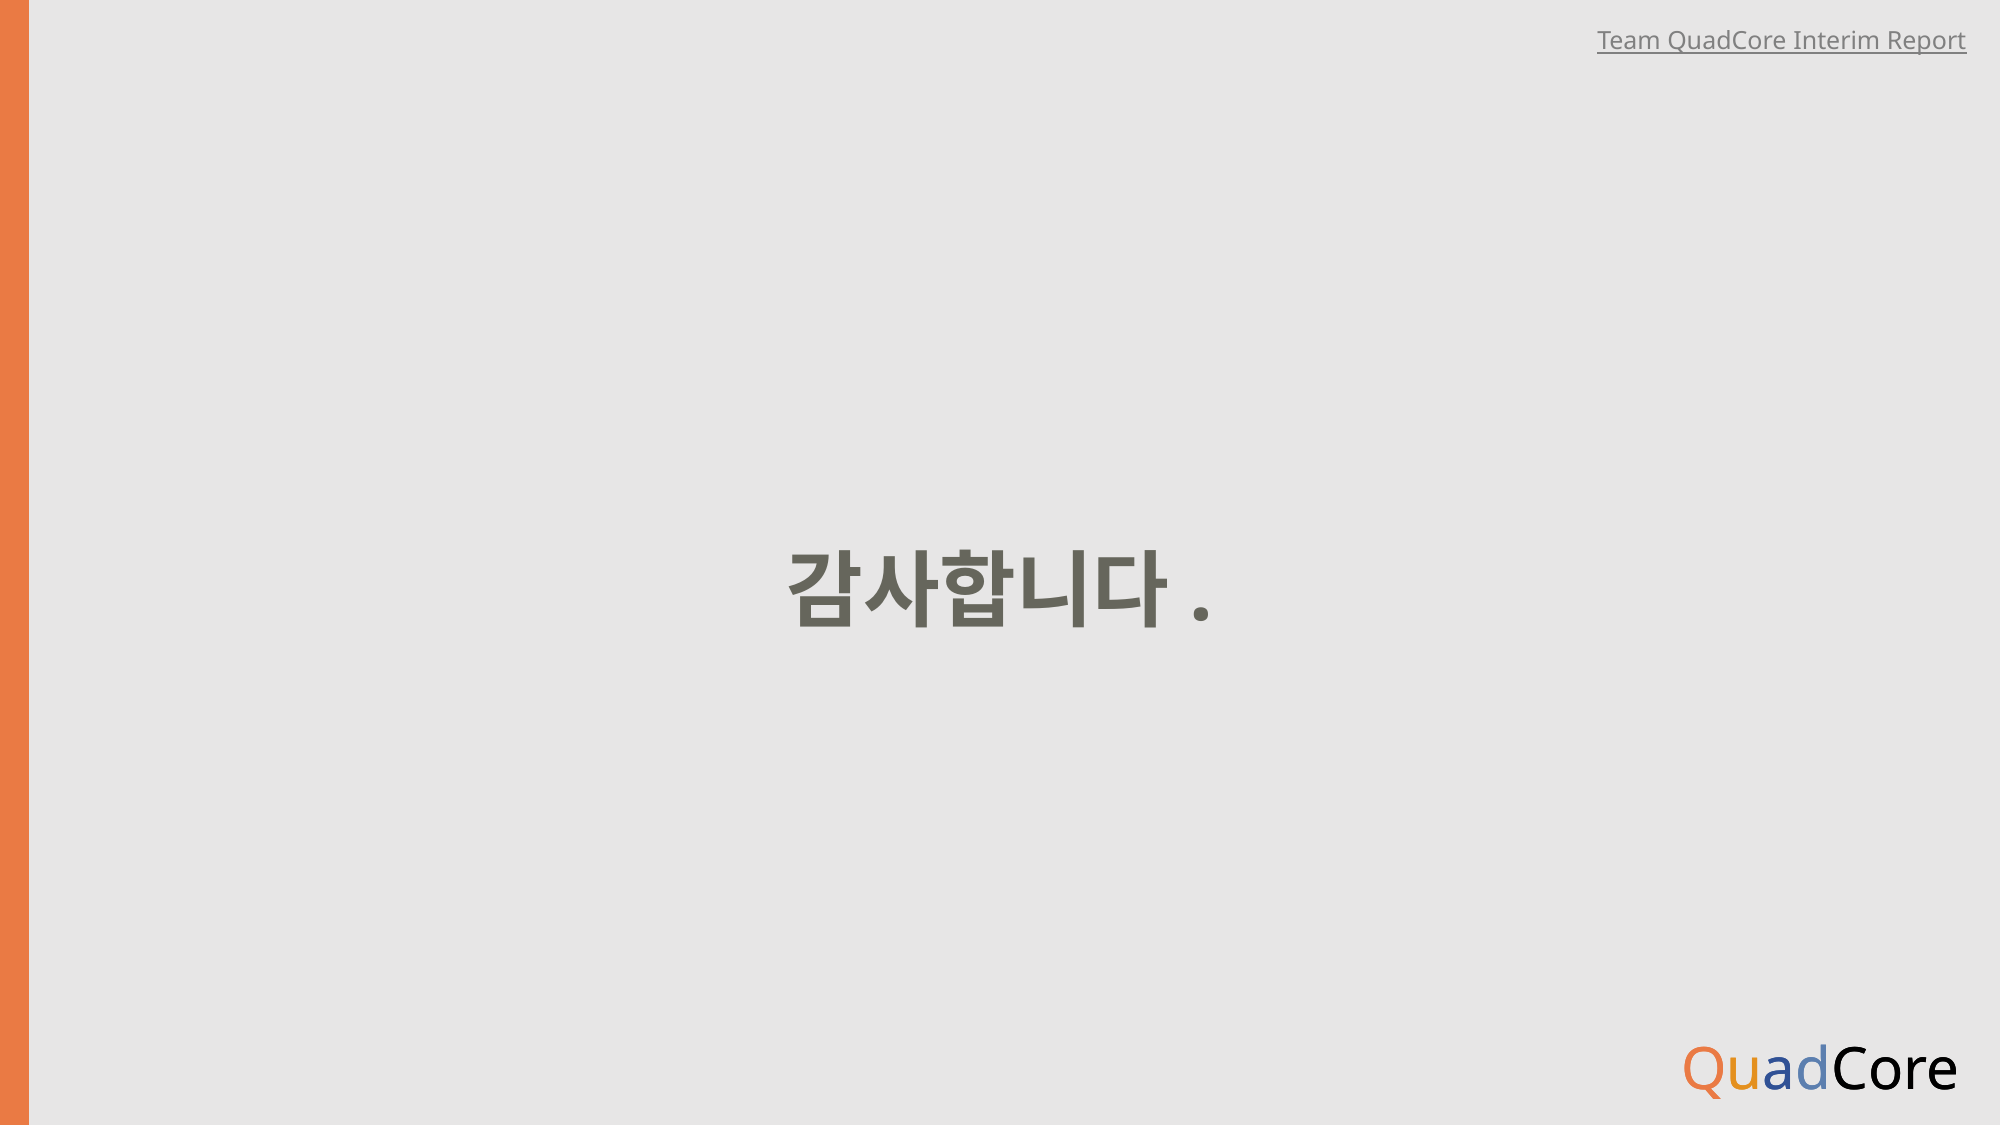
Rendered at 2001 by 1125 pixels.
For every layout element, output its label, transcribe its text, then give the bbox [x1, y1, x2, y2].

text_box QuadCore [1605, 1023, 1974, 1109]
title 감사합니다. [689, 433, 1311, 692]
